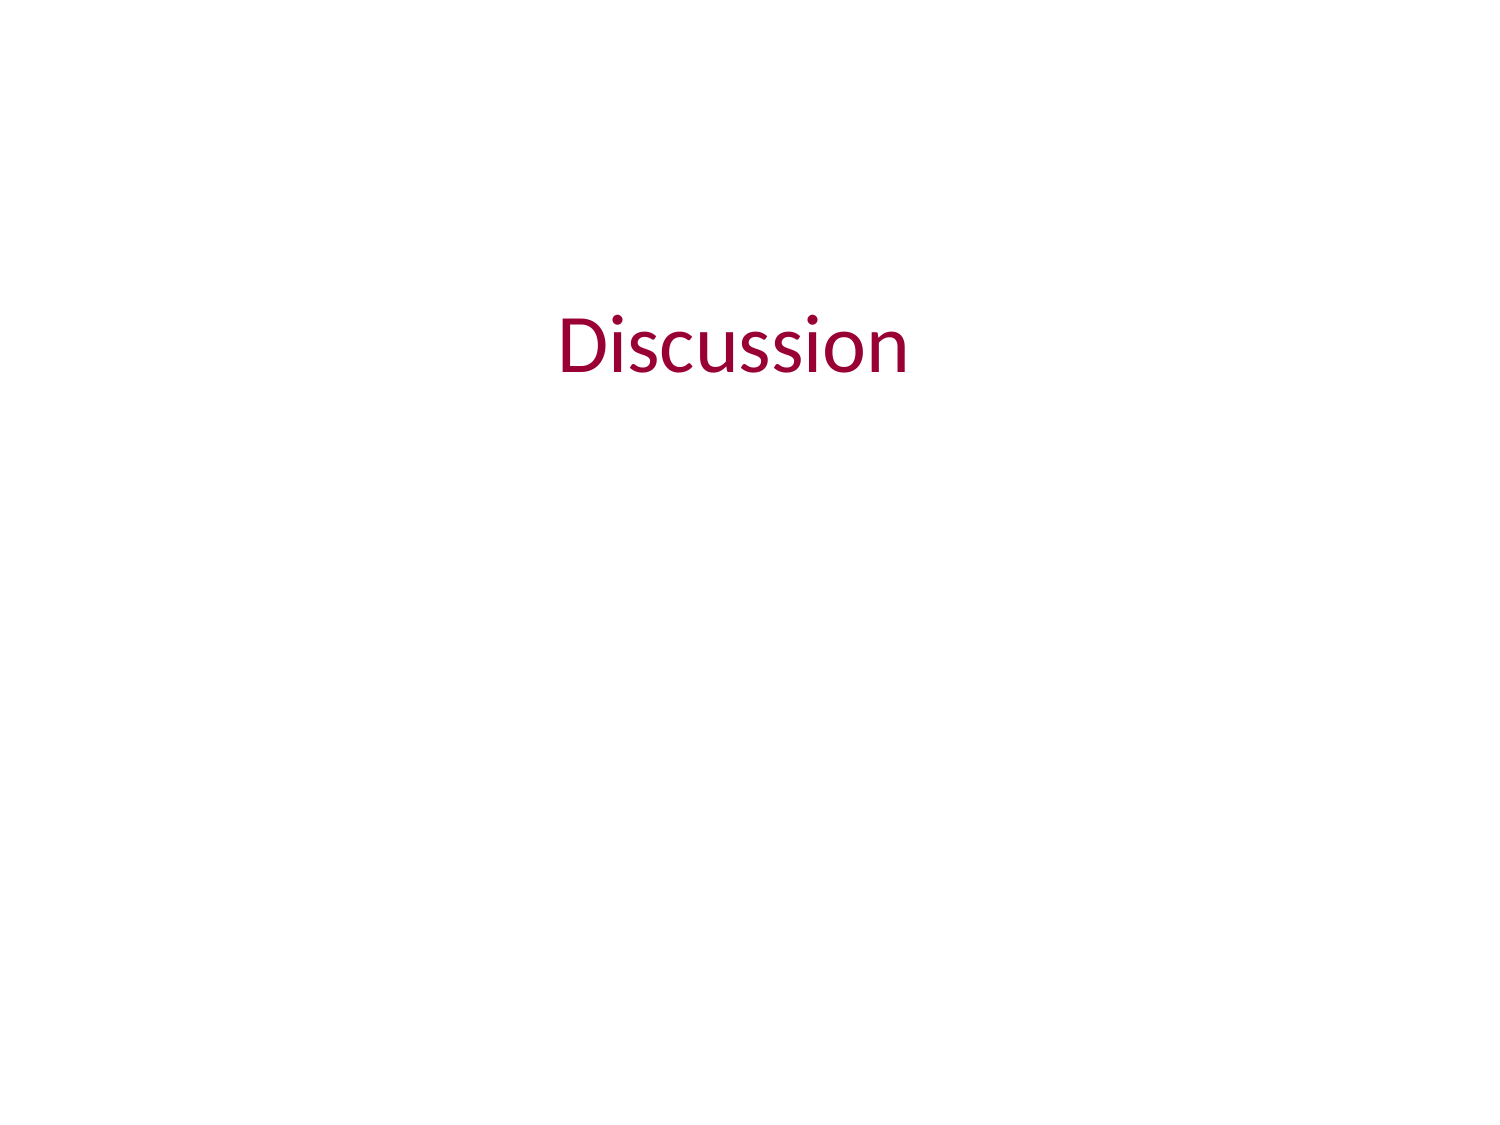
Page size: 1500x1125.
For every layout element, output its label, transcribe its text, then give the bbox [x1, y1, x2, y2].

text_box Discussion [112, 281, 1356, 396]
